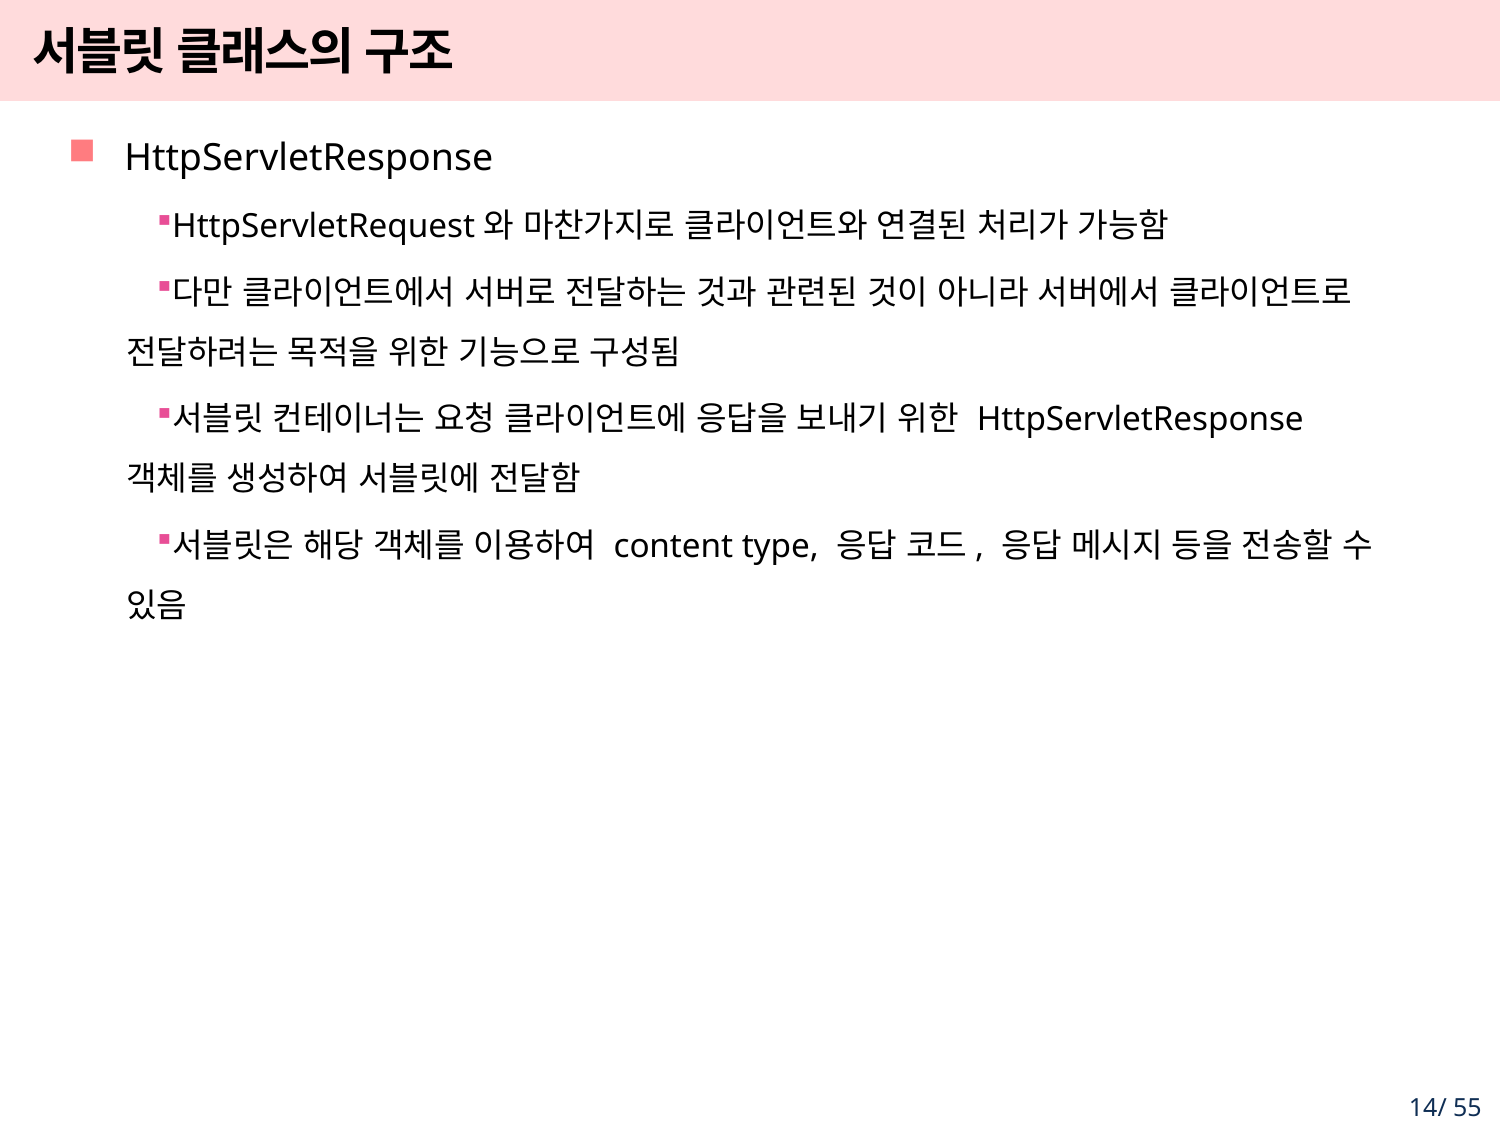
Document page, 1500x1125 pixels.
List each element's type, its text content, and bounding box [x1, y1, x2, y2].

title 서블릿 클래스의 구조 [17, 10, 1295, 89]
list HttpServletResponse HttpServletRequest와 마찬가지로 클라이언트와 연결된 처리가 가능함 다만 클라이언트에서 서버로 전달하는 것과 관련된 것이 아니라 서버에서 클라이언트로 전달하려는 목적을 위한 기능으로 구성됨 서블릿 컨테이너는 요청 클라이언트에 응답을 보내기 위한 HttpServletResponse 객체를 생성하여 서블릿에 전달함 서블릿은 해당 객체를 이용하여 content type, 응답 코드, 응답 메시지 등을 전송할 수 있음 [53, 125, 1425, 1005]
